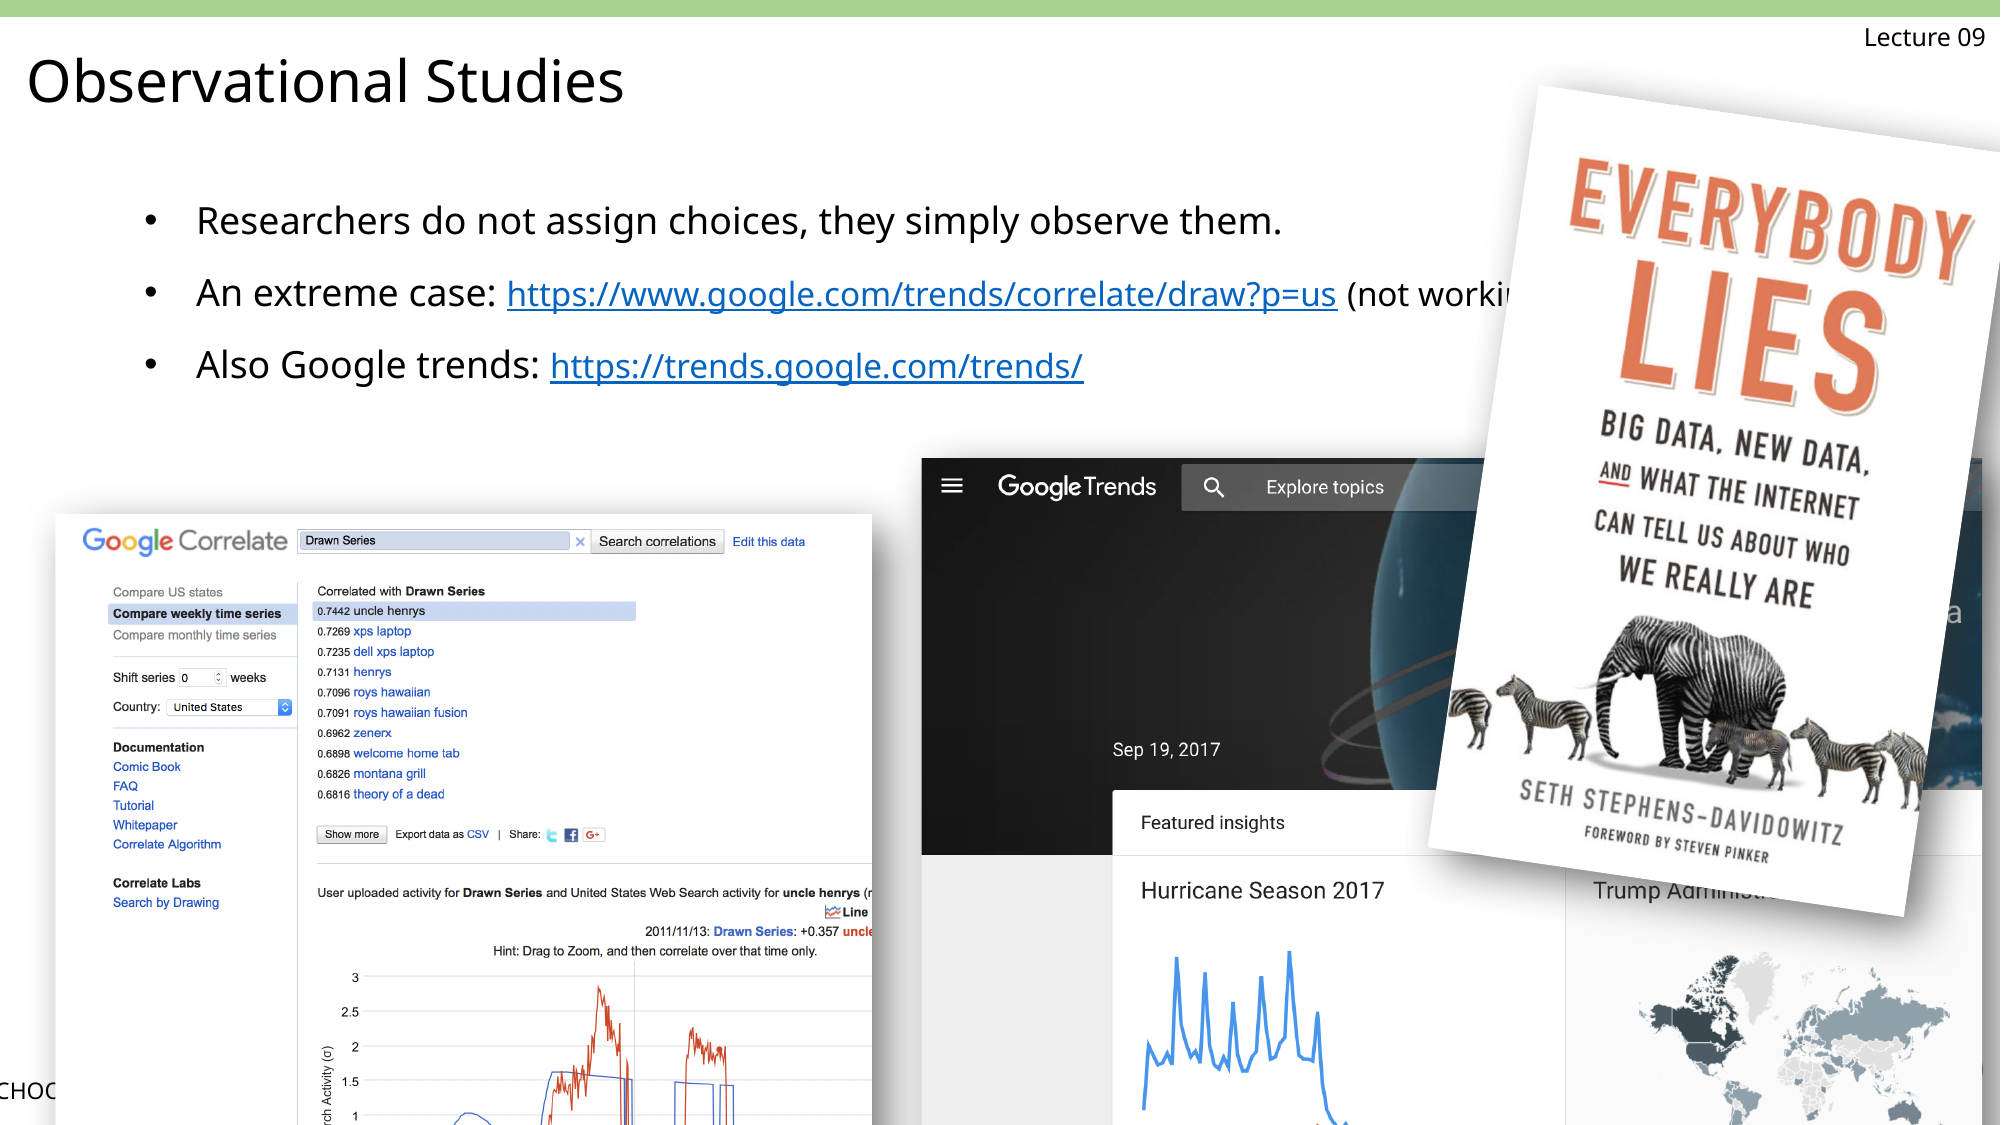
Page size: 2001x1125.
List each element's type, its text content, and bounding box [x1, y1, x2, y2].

text_box Observational Studies [11, 36, 641, 122]
text_box Researchers do not assign choices, they simply observe them. An extreme case: https://www.google.com/trends/correlate/draw?p=us (not working) Also Google trends: https://trends.google.com/trends/ [129, 162, 1480, 394]
text_box Lecture 09 [1623, 13, 2000, 59]
picture [921, 86, 2001, 1125]
text_box CHOONG-WAN WOO | COCOAN lab | http://cocoanlab.github.io [0, 1069, 38, 1116]
picture [55, 514, 872, 1125]
text_box [0, 0, 2000, 18]
